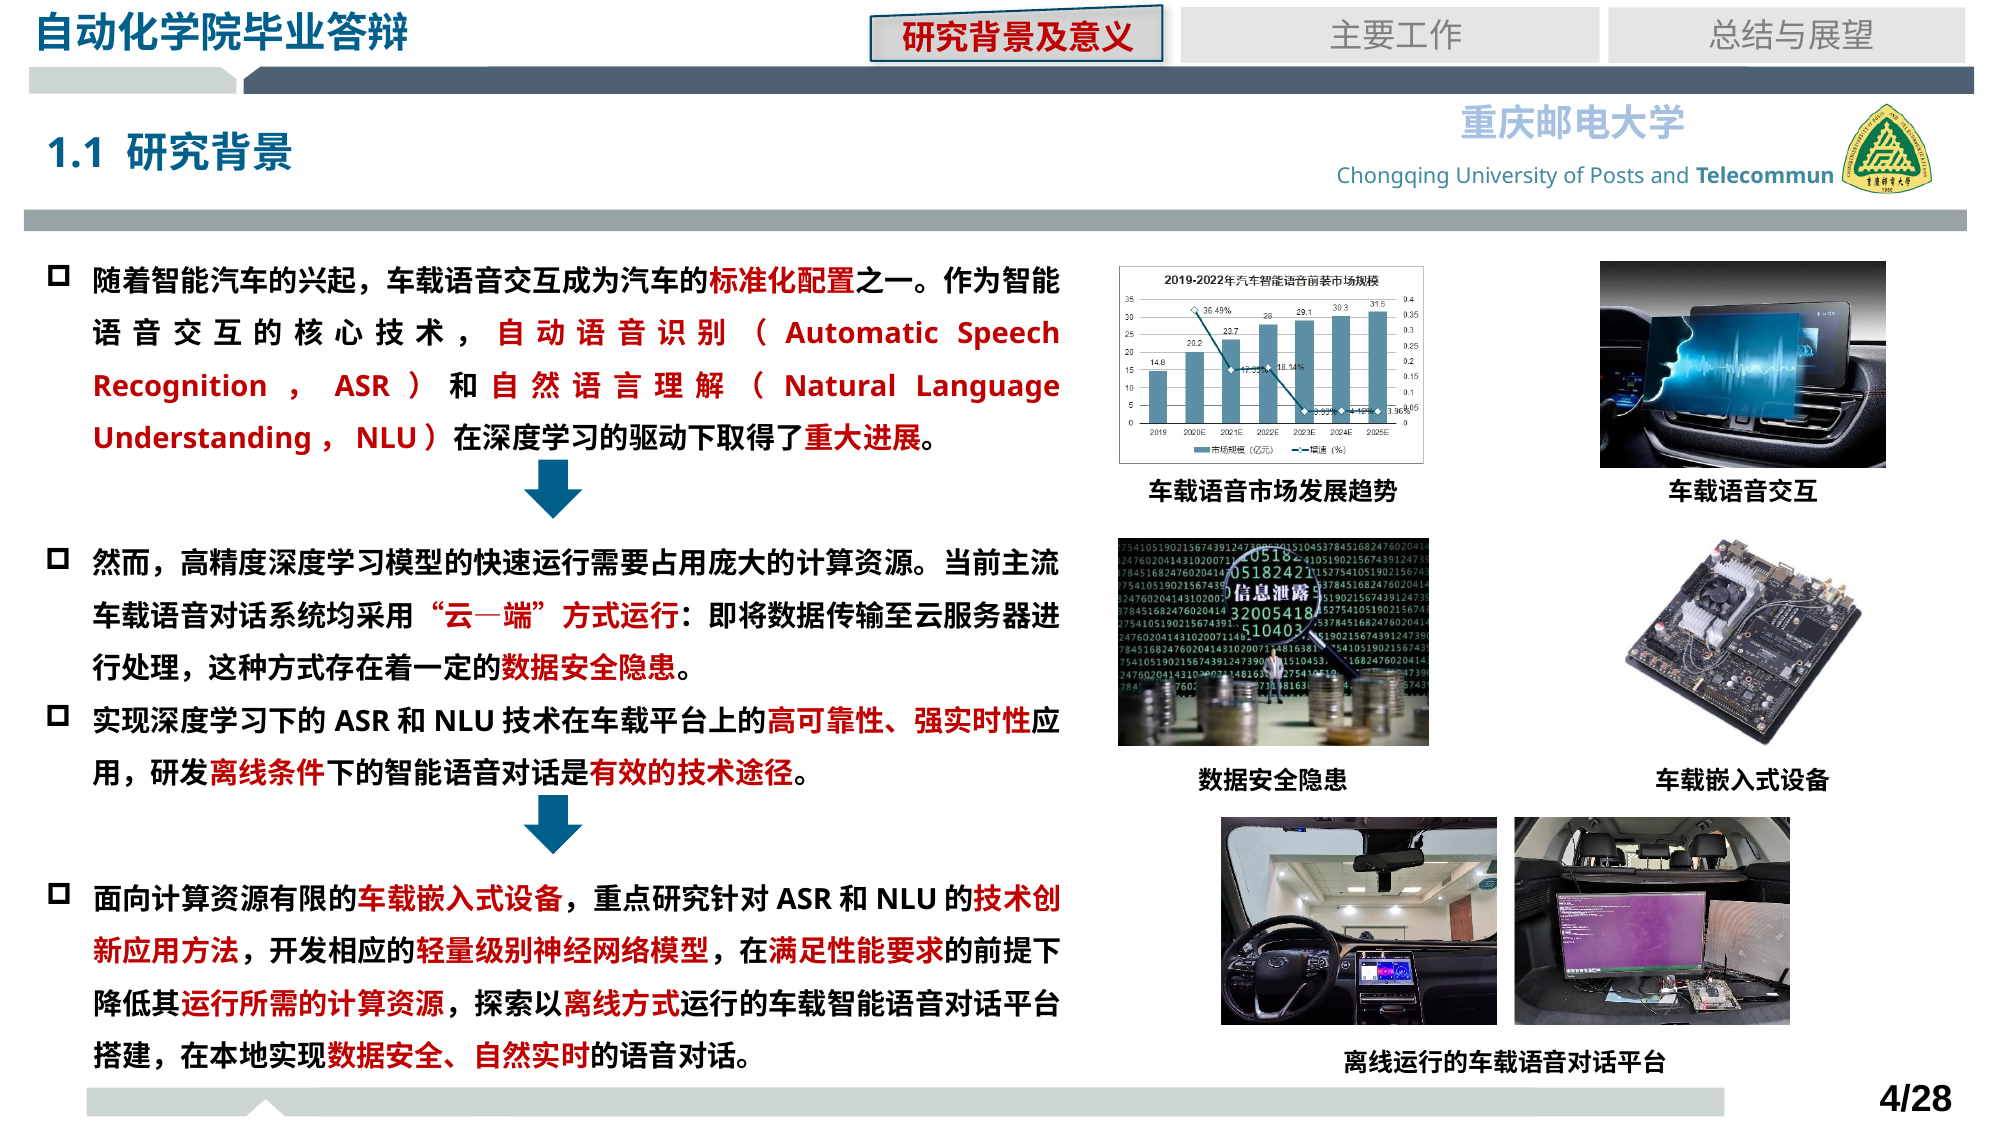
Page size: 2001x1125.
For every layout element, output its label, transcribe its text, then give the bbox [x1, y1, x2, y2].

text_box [1607, 7, 1968, 64]
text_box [1180, 6, 1603, 63]
picture [1600, 260, 1887, 469]
picture [1113, 260, 1434, 469]
text_box 车载语音交互 [1610, 477, 1877, 513]
text_box 车载语音市场发展趋势 [1097, 467, 1449, 513]
picture [1221, 817, 1790, 1025]
picture [1836, 103, 1937, 194]
picture [1117, 538, 1429, 746]
text_box 随着智能汽车的兴起，车载语音交互成为汽车的标准化配置之一。作为智能语音交互的核心技术，自动语音识别（Automatic Speech Recognition，ASR）和自然语言理解（Natural Language Understanding，NLU）在深度学习的驱动下取得了重大进展。 [31, 237, 1076, 463]
text_box [521, 457, 585, 519]
text_box [521, 793, 585, 857]
picture [1623, 538, 1863, 746]
text_box 离线运行的车载语音对话平台 [1287, 1038, 1724, 1084]
text_box 面向计算资源有限的车载嵌入式设备，重点研究针对ASR和NLU的技术创新应用方法，开发相应的轻量级别神经网络模型，在满足性能要求的前提下降低其运行所需的计算资源，探索以离线方式运行的车载智能语音对话平台搭建，在本地实现数据安全、自然实时的语音对话。 [31, 855, 1077, 1080]
text_box 1.1 研究背景 [31, 109, 1296, 193]
text_box 然而，高精度深度学习模型的快速运行需要占用庞大的计算资源。当前主流车载语音对话系统均采用“云—端”方式运行：即将数据传输至云服务器进行处理，这种方式存在着一定的数据安全隐患。 实现深度学习下的ASR和NLU技术在车载平台上的高可靠性、强实时性应用，研发离线条件下的智能语音对话是有效的技术途径。 [30, 519, 1076, 797]
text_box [870, 5, 1163, 65]
text_box 车载嵌入式设备 [1603, 757, 1883, 803]
text_box 数据安全隐患 [1146, 757, 1401, 803]
